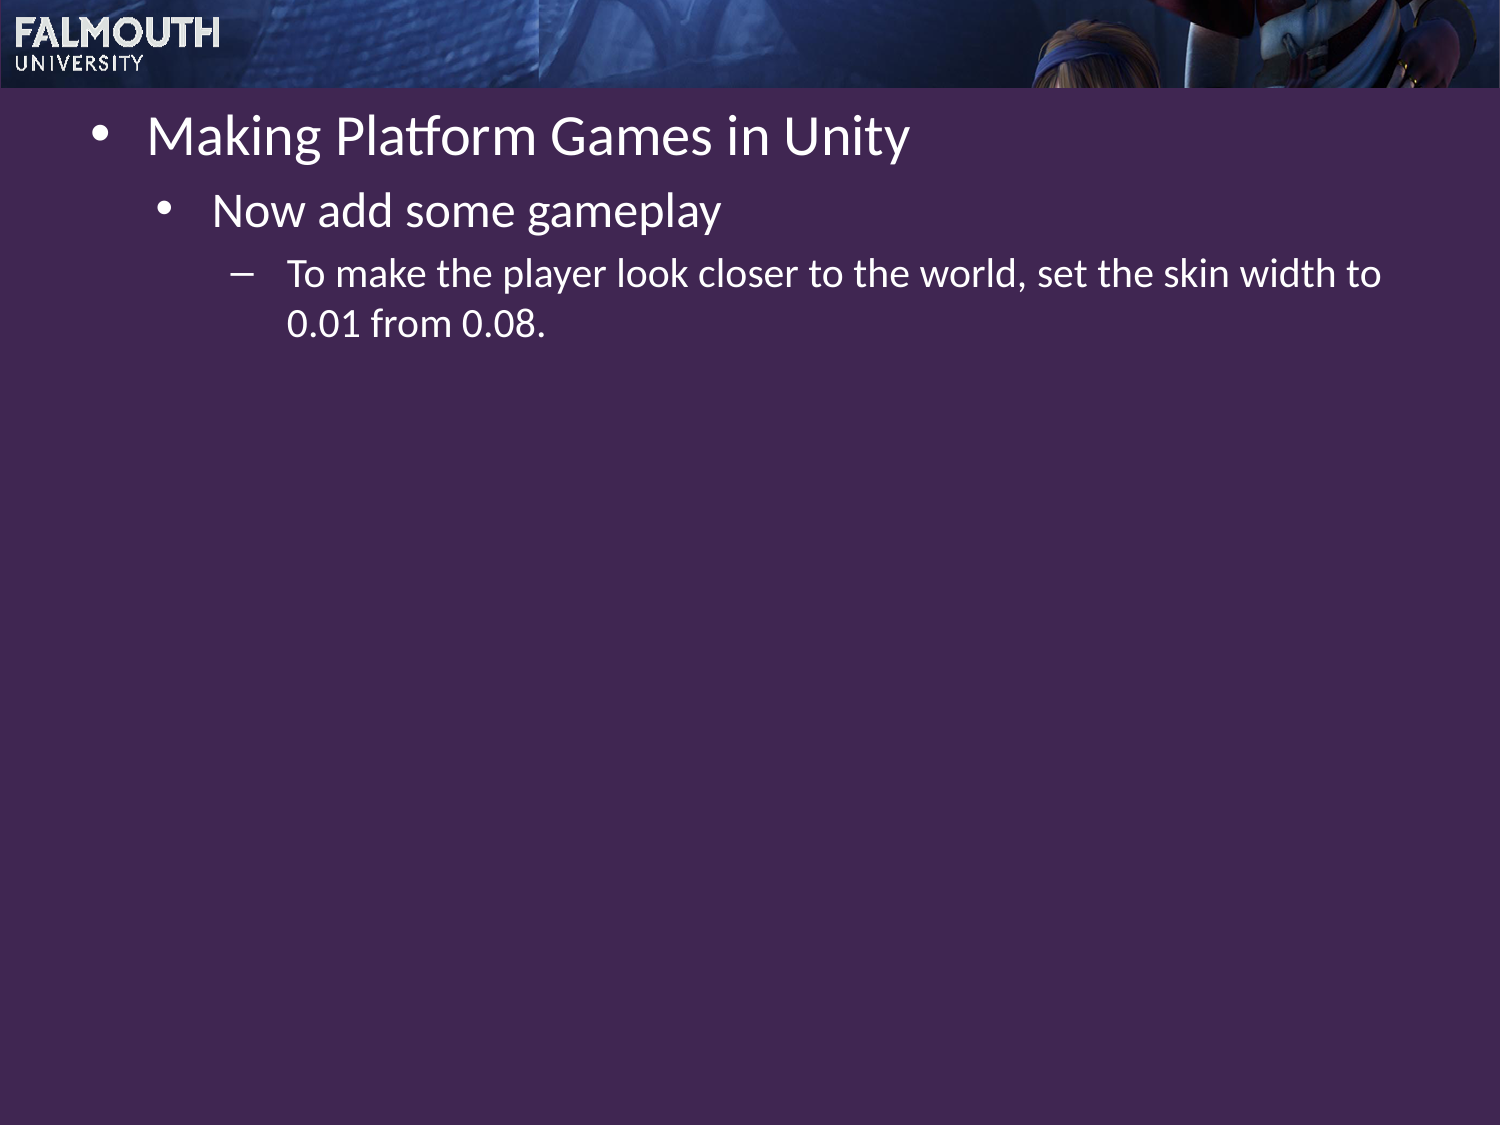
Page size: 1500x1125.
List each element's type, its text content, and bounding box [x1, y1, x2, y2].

picture [0, 0, 1500, 90]
list Making Platform Games in Unity Now add some gameplay To make the player look closer to the world, set the skin width to 0.01 from 0.08. [75, 90, 1425, 1125]
